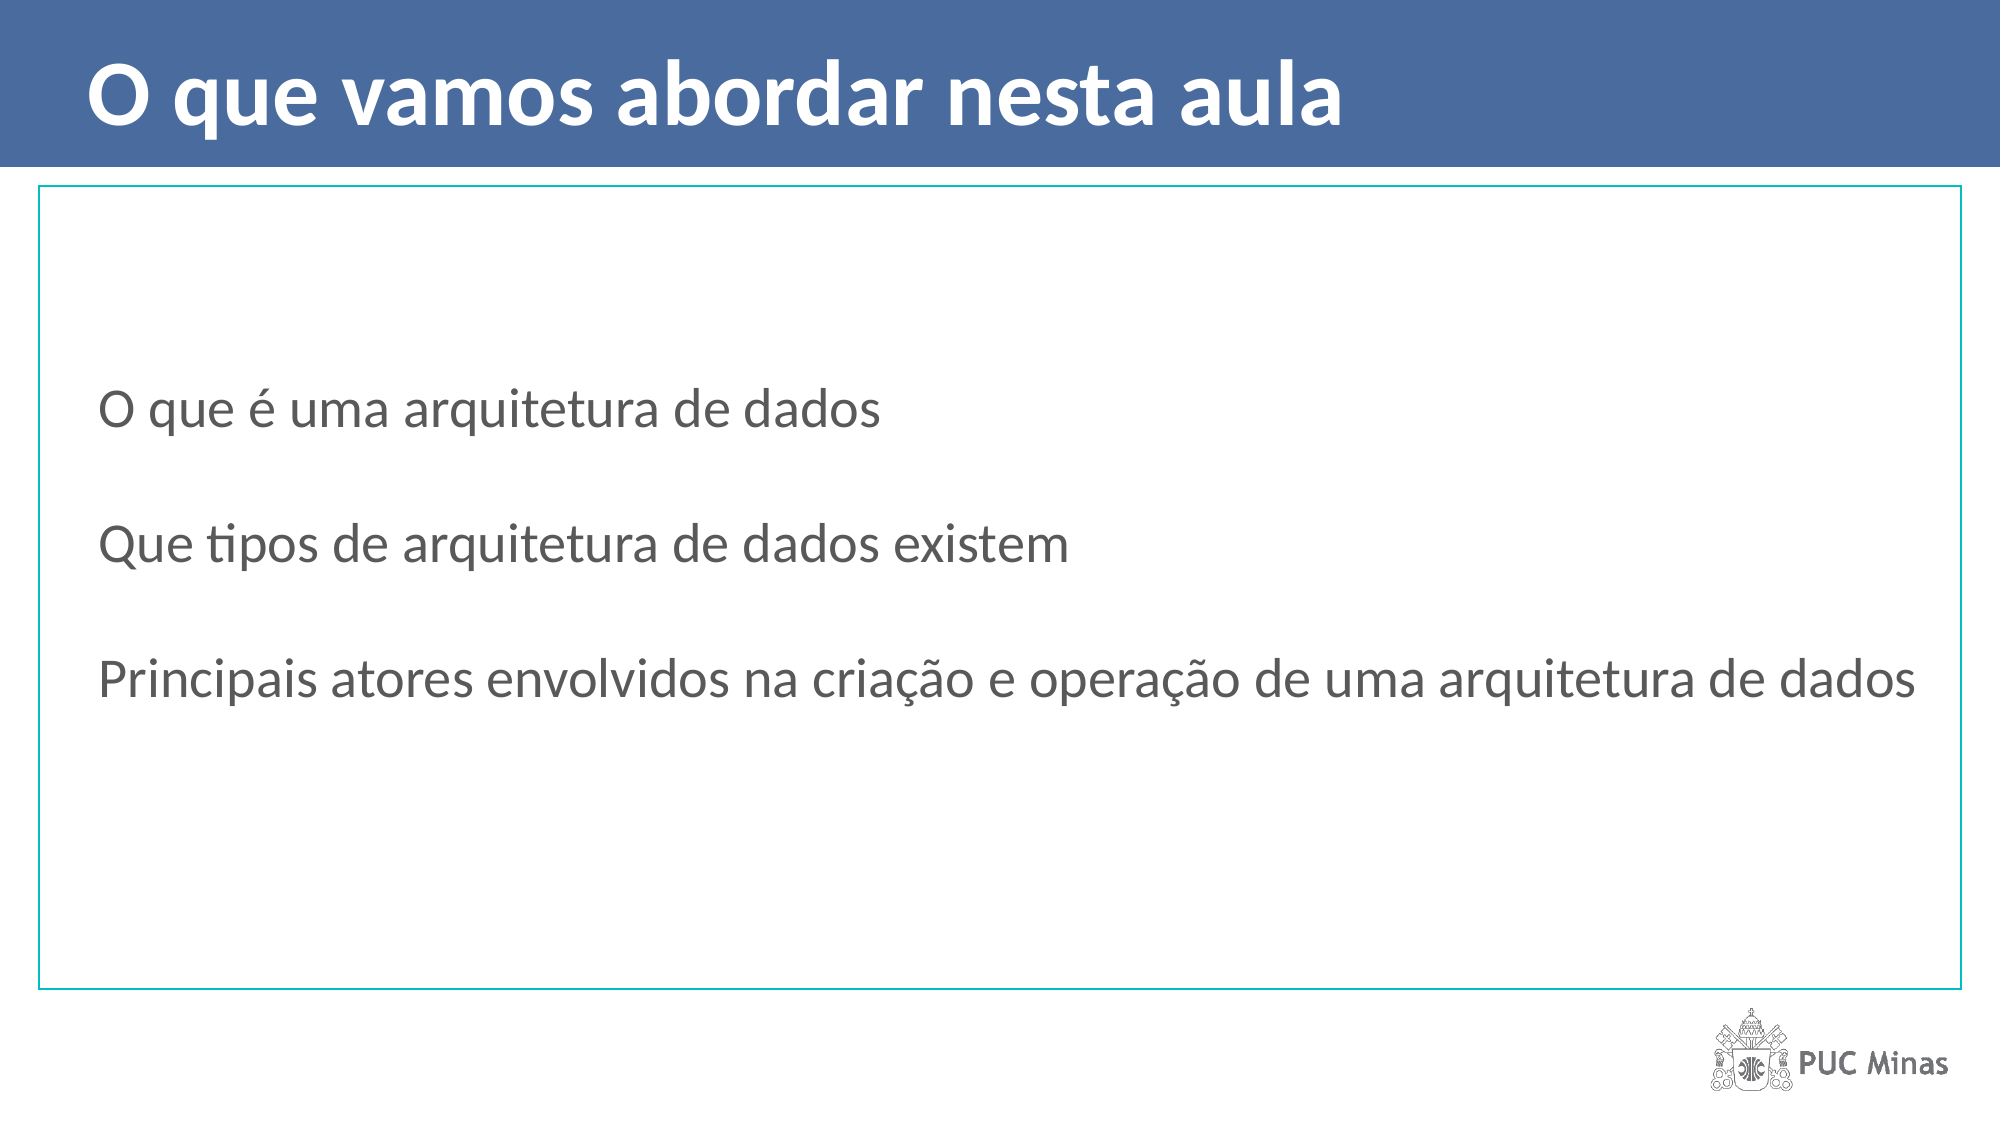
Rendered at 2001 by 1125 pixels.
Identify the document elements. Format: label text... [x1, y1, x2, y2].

picture [0, 0, 2000, 167]
text_box O que vamos abordar nesta aula [72, 23, 1742, 152]
text_box O que é uma arquitetura de dados Que tipos de arquitetura de dados existem Principais atores envolvidos na criação e operação de uma arquitetura de dados [83, 363, 1956, 717]
picture [1710, 1008, 1949, 1091]
